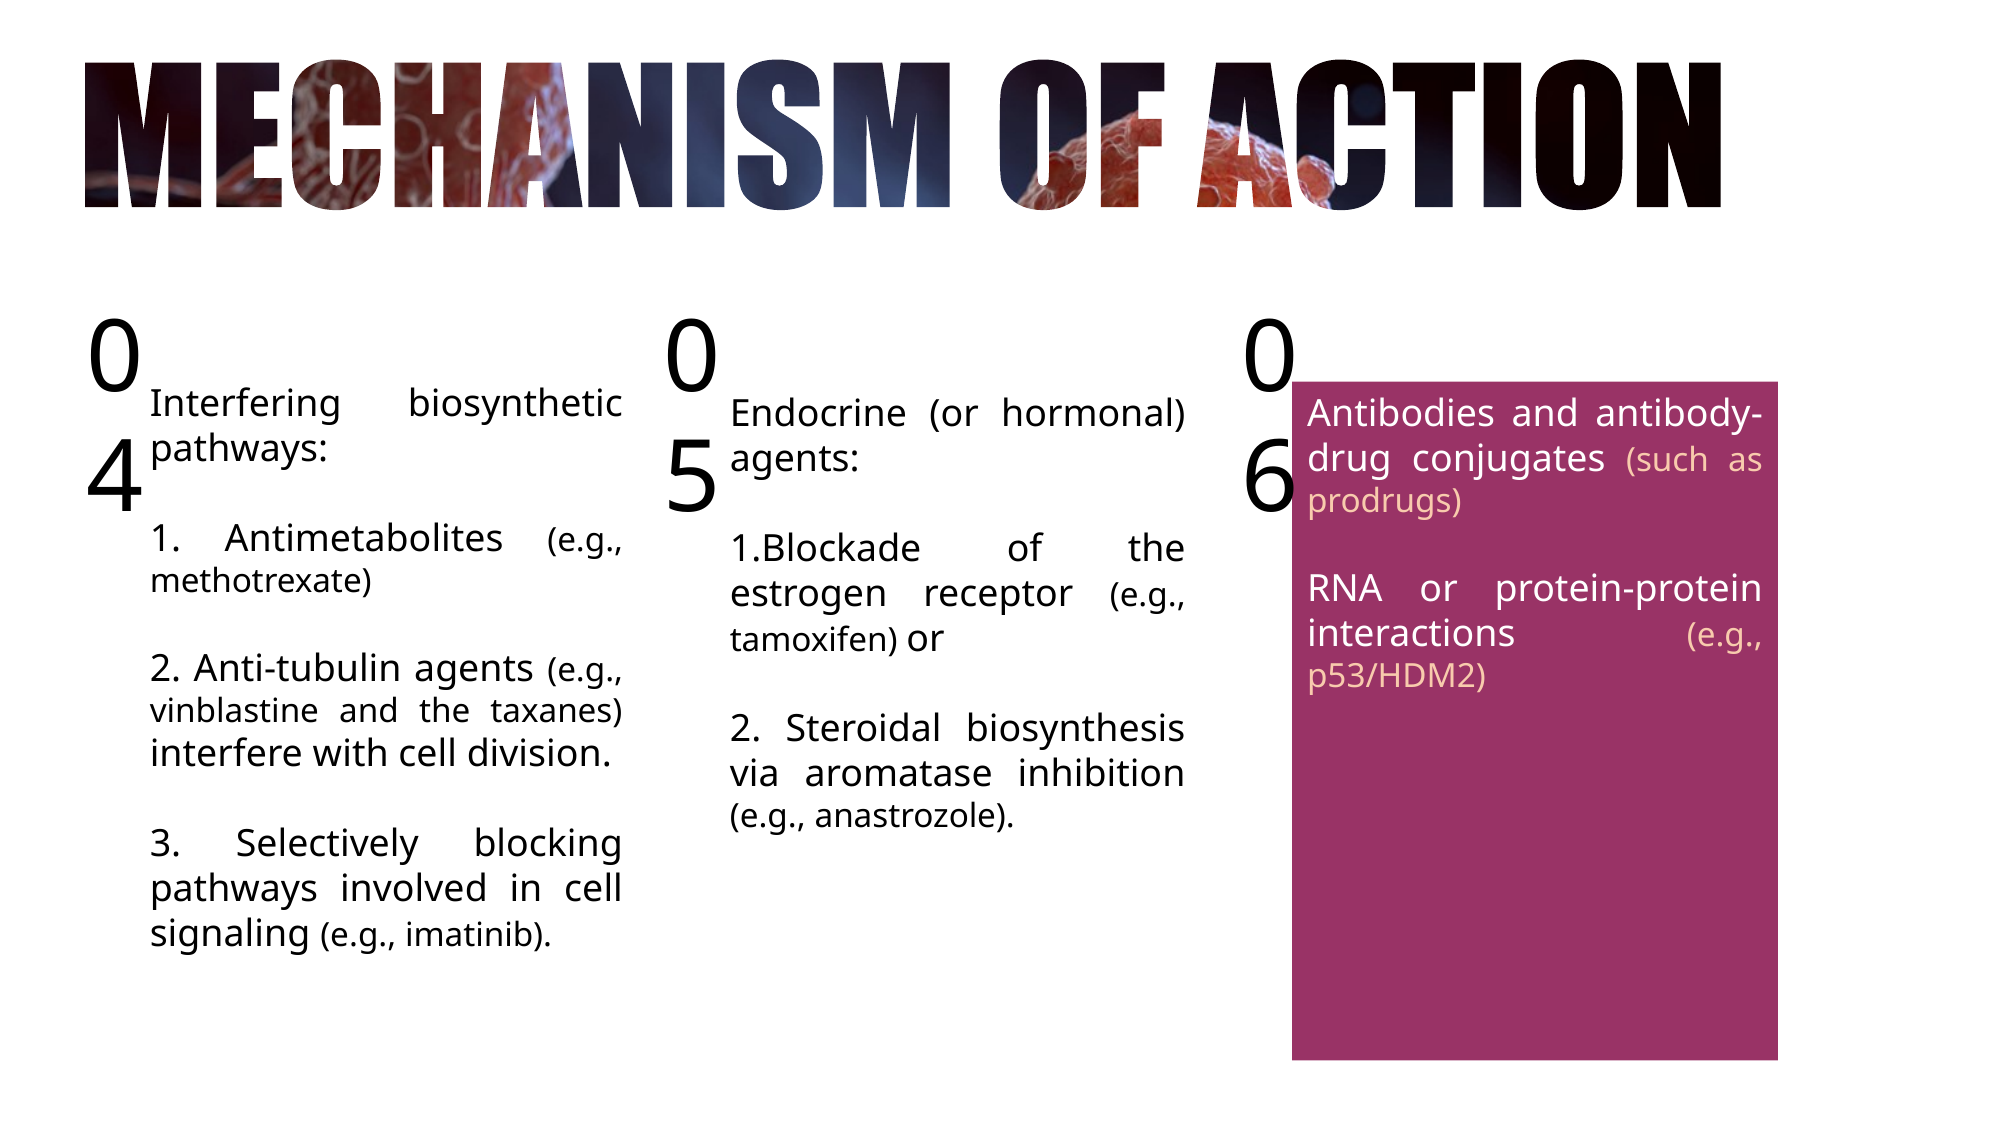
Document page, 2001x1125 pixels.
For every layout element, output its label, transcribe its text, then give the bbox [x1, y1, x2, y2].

text_box Interfering biosynthetic pathways: 1. Antimetabolites (e.g., methotrexate) 2. Anti-tubulin agents (e.g., vinblastine and the taxanes) interfere with cell division. 3. Selectively blocking pathways involved in cell signaling (e.g., imatinib). [135, 371, 639, 962]
text_box 04 [71, 283, 215, 539]
text_box Antibodies and antibody-drug conjugates (such as prodrugs) RNA or protein-protein interactions (e.g., p53/HDM2) [1292, 381, 1778, 1061]
text_box Endocrine (or hormonal) agents: 1.Blockade of the estrogen receptor (e.g., tamoxifen) or 2. Steroidal biosynthesis via aromatase inhibition (e.g., anastrozole). [715, 381, 1201, 1067]
text_box 06 [1226, 283, 1370, 539]
text_box 05 [648, 283, 792, 539]
picture [85, 59, 1721, 211]
